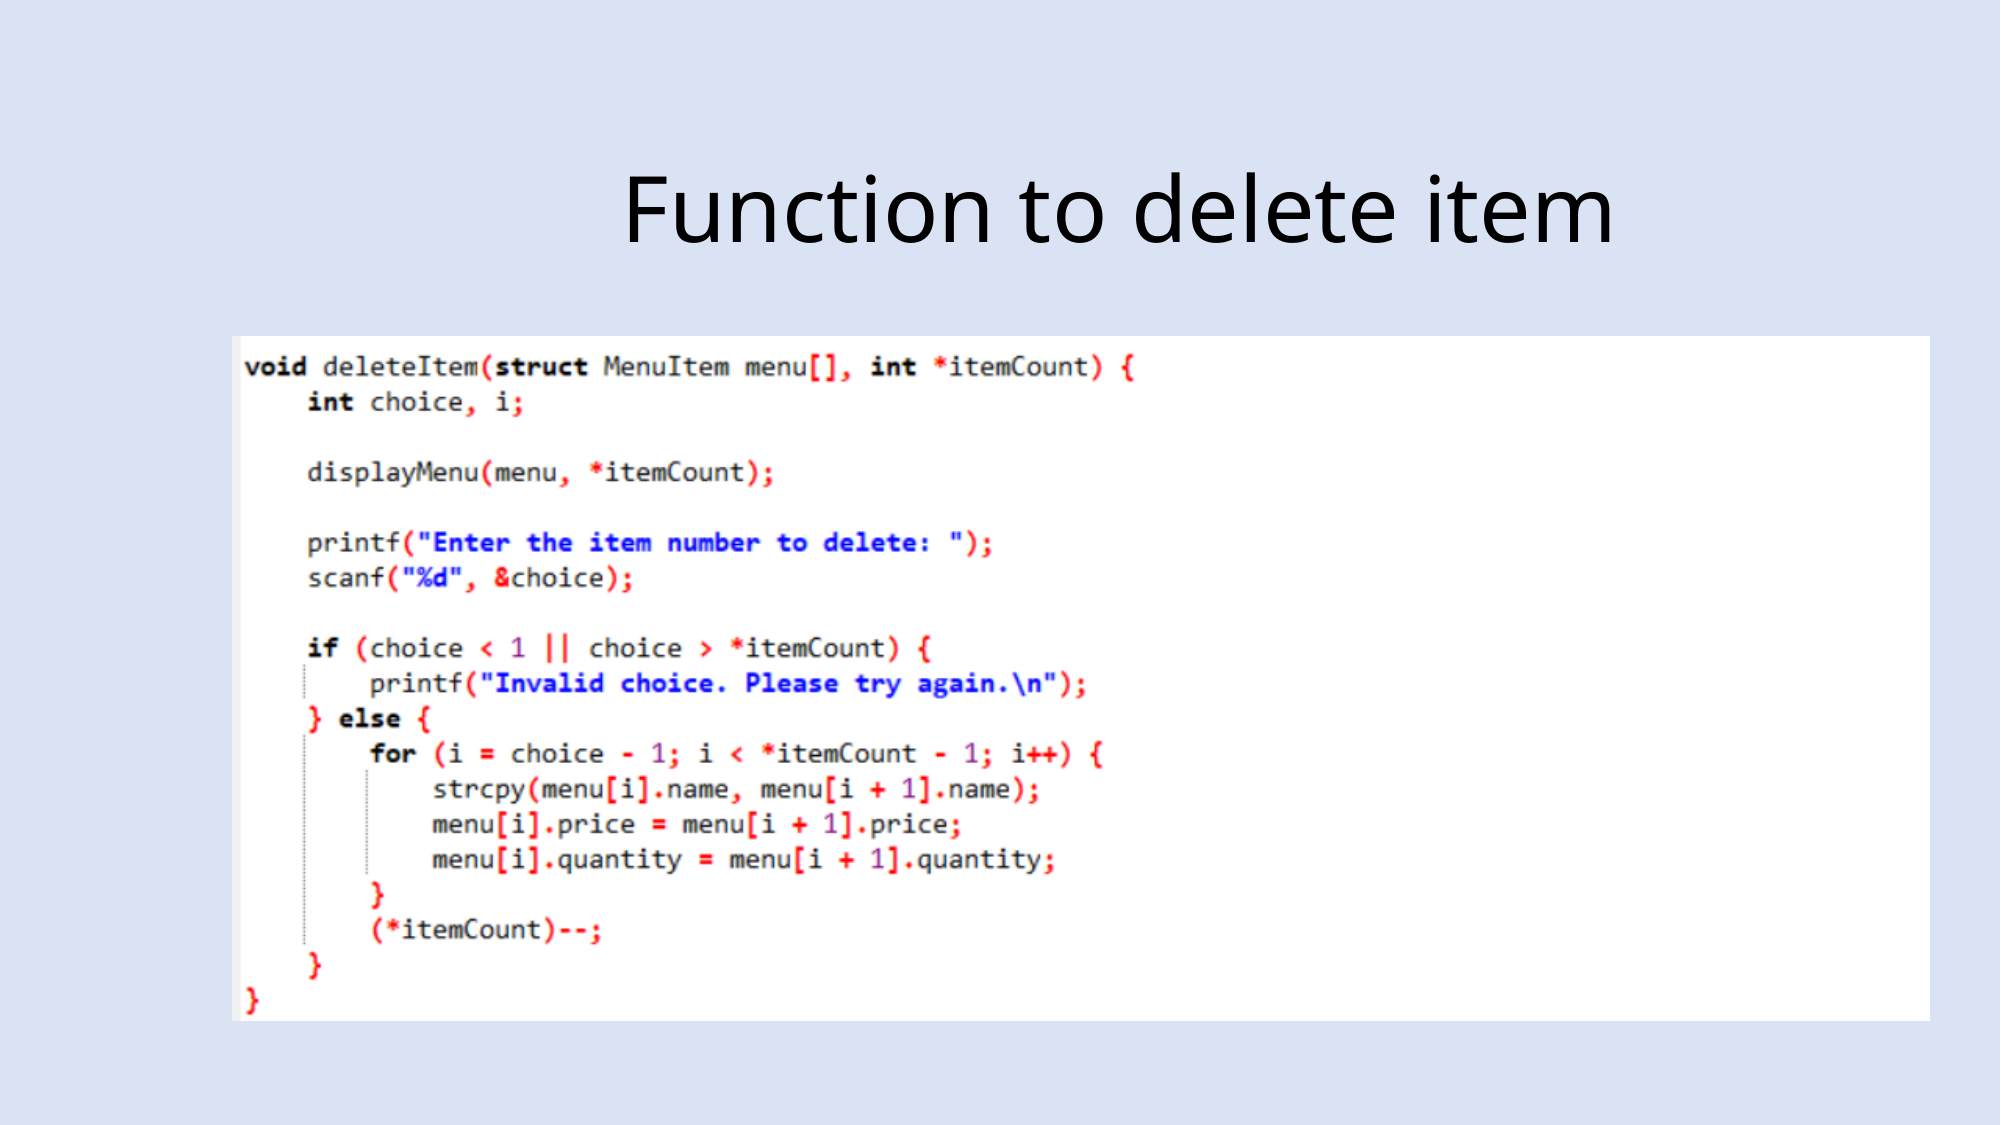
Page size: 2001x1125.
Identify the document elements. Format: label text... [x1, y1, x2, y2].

title Function to delete item [487, 103, 1733, 322]
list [232, 336, 1930, 1021]
